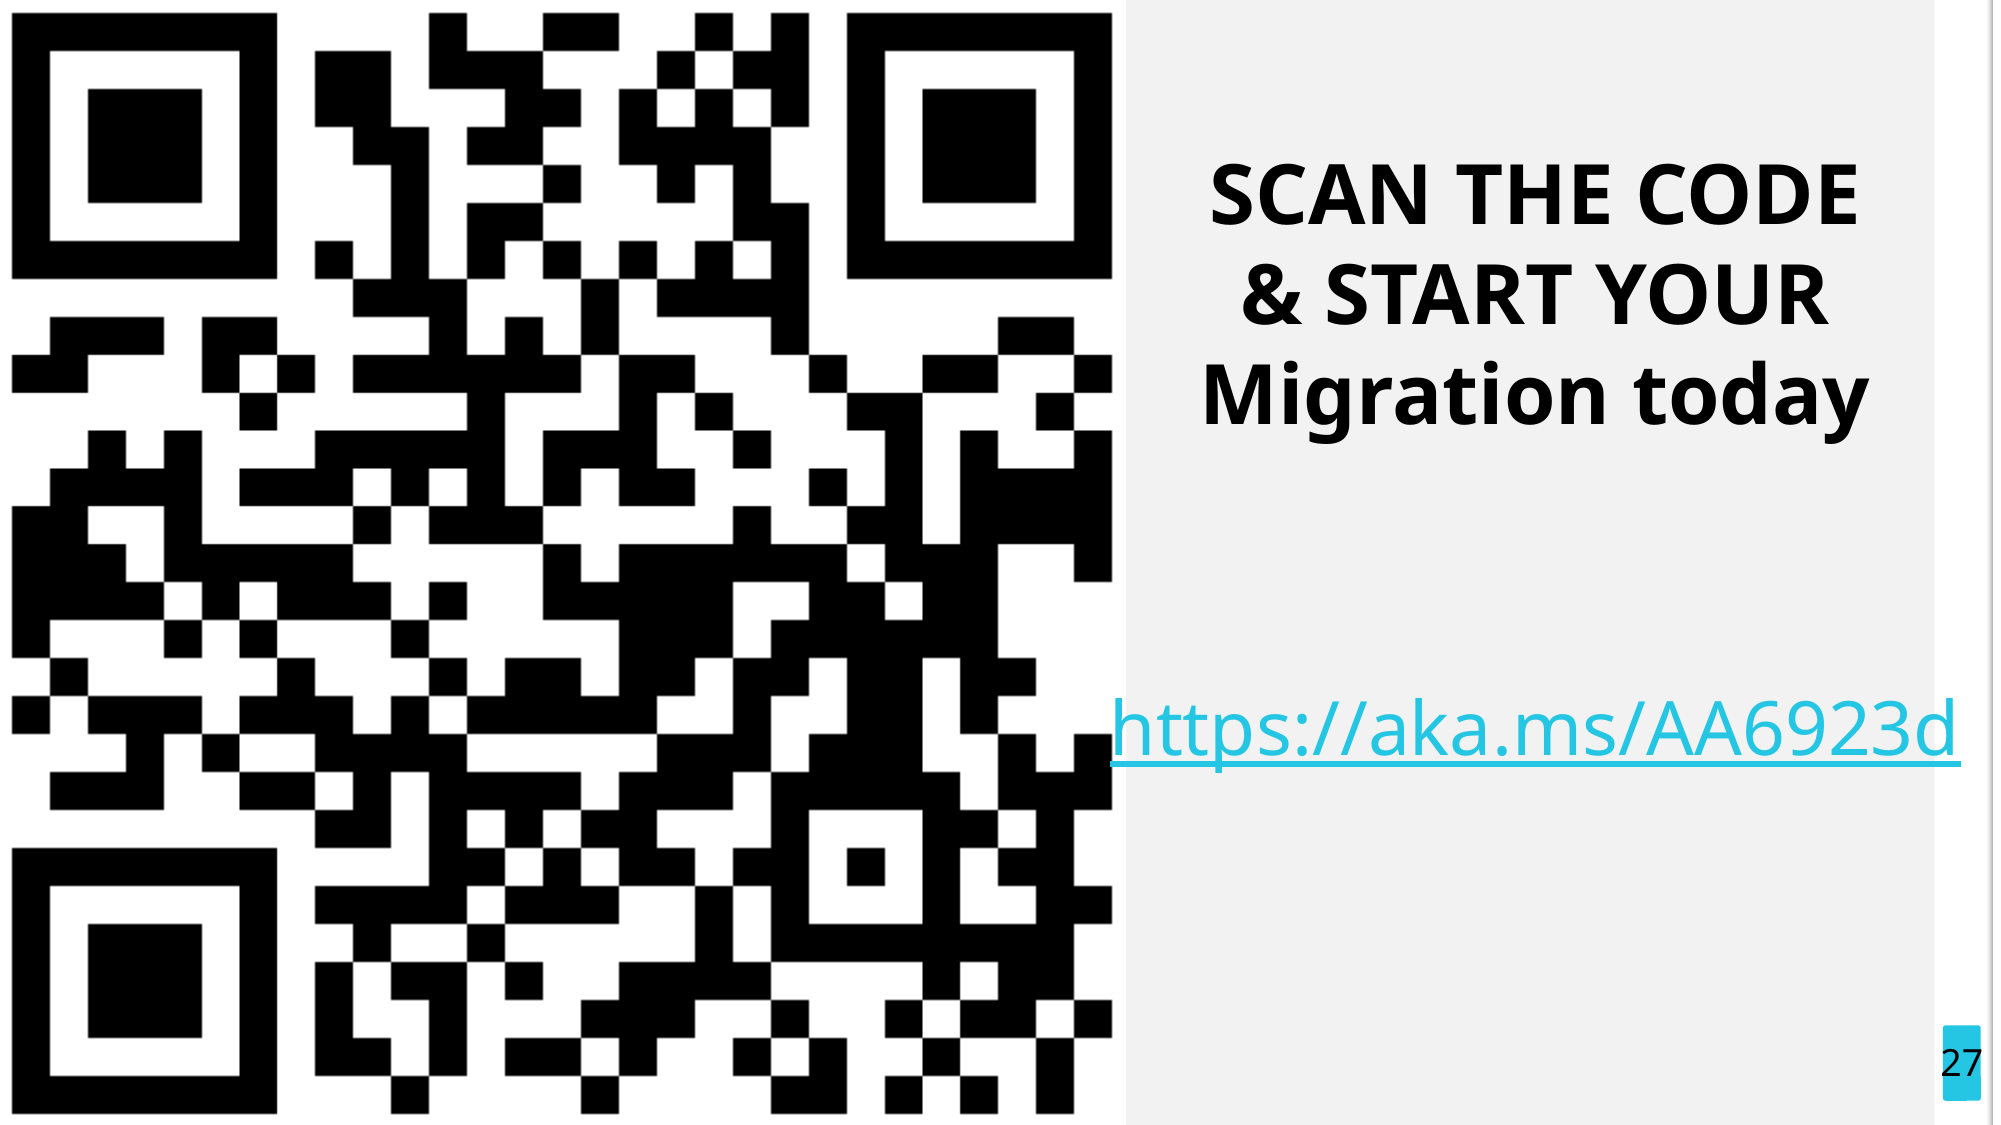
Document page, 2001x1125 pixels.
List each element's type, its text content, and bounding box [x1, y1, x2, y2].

picture [0, 0, 1126, 1125]
text_box https://aka.ms/AA6923d [1126, 673, 1976, 791]
text_box SCAN THE CODE & START YOUR Migration today [1175, 133, 1895, 449]
text_box 27 [1923, 1029, 2000, 1096]
